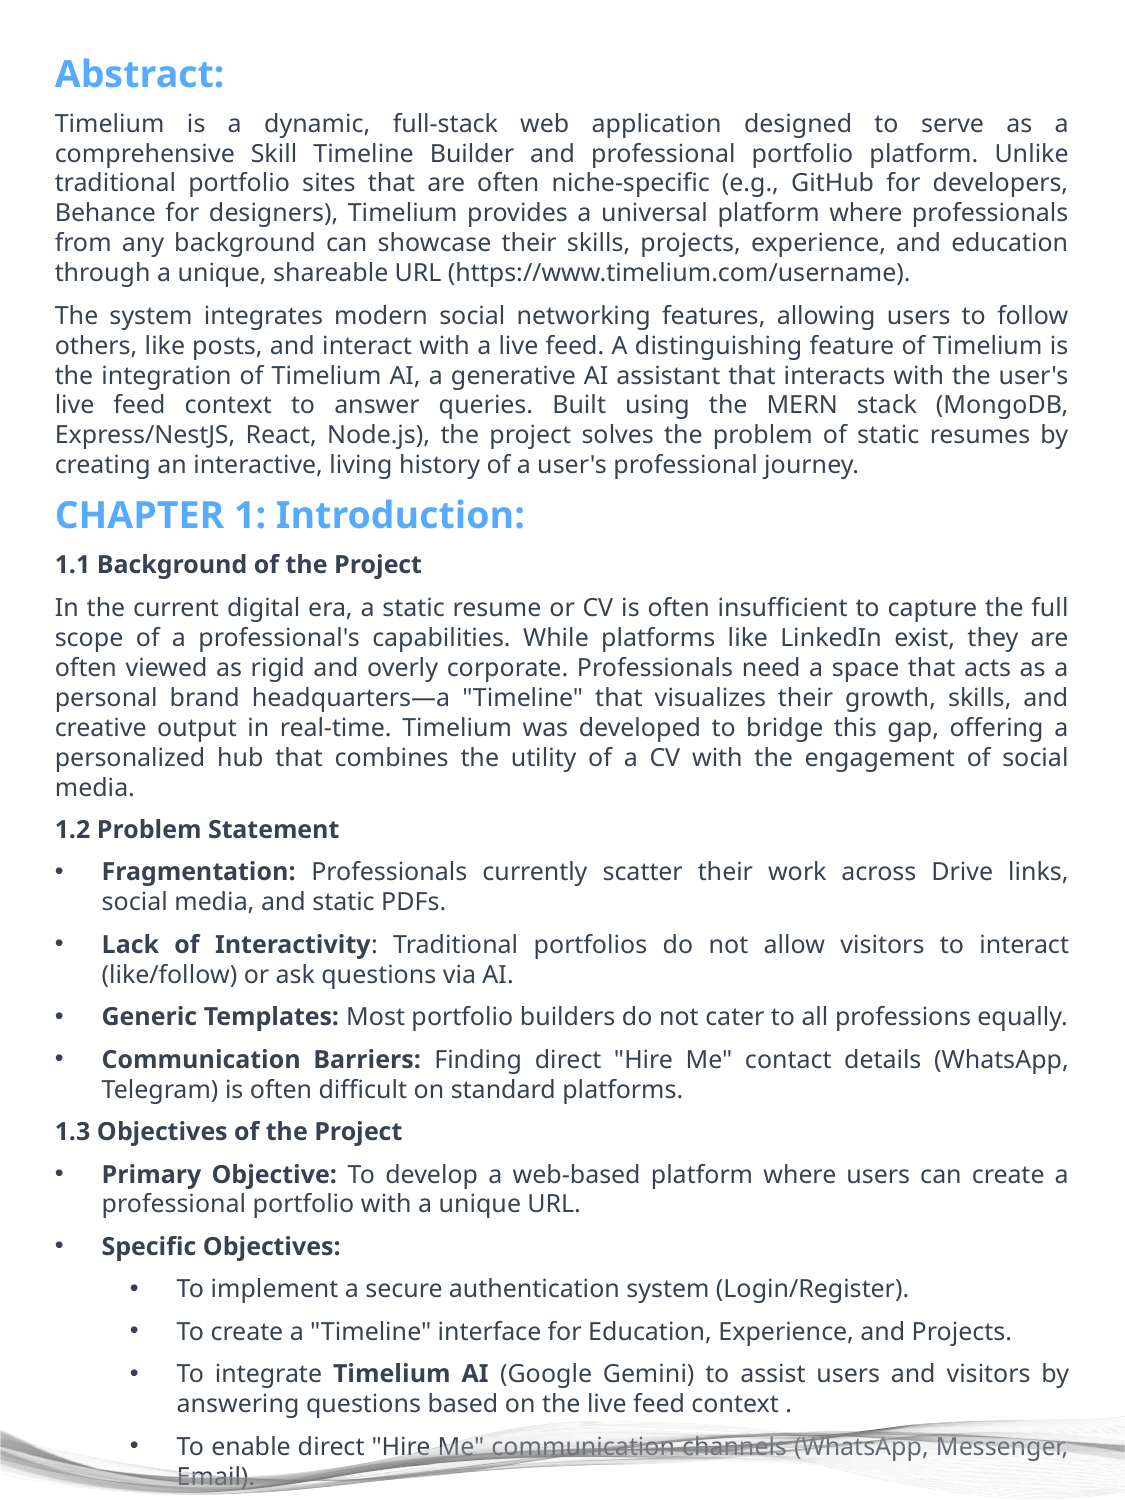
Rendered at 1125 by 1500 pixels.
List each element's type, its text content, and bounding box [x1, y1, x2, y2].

text_box Abstract: Timelium is a dynamic, full-stack web application designed to serve as a comprehensive Skill Timeline Builder and professional portfolio platform. Unlike traditional portfolio sites that are often niche-specific (e.g., GitHub for developers, Behance for designers), Timelium provides a universal platform where professionals from any background can showcase their skills, projects, experience, and education through a unique, shareable URL (https://www.timelium.com/username). The system integrates modern social networking features, allowing users to follow others, like posts, and interact with a live feed. A distinguishing feature of Timelium is the integration of Timelium AI, a generative AI assistant that interacts with the user's live feed context to answer queries. Built using the MERN stack (MongoDB, Express/NestJS, React, Node.js), the project solves the problem of static resumes by creating an interactive, living history of a user's professional journey. CHAPTER 1: Introduction: 1.1 Background of the Project In the current digital era, a static resume or CV is often insufficient to capture the full scope of a professional's capabilities. While platforms like LinkedIn exist, they are often viewed as rigid and overly corporate. Professionals need a space that acts as a personal brand headquarters—a "Timeline" that visualizes their growth, skills, and creative output in real-time. Timelium was developed to bridge this gap, offering a personalized hub that combines the utility of a CV with the engagement of social media. 1.2 Problem Statement Fragmentation: Professionals currently scatter their work across Drive links, social media, and static PDFs. Lack of Interactivity: Traditional portfolios do not allow visitors to interact (like/follow) or ask questions via AI. Generic Templates: Most portfolio builders do not cater to all professions equally. Communication Barriers: Finding direct "Hire Me" contact details (WhatsApp, Telegram) is often difficult on standard platforms. 1.3 Objectives of the Project Primary Objective: To develop a web-based platform where users can create a professional portfolio with a unique URL. Specific Objectives: To implement a secure authentication system (Login/Register). To create a "Timeline" interface for Education, Experience, and Projects. To integrate Timelium AI (Google Gemini) to assist users and visitors by answering questions based on the live feed context . To enable direct "Hire Me" communication channels (WhatsApp, Messenger, Email). [40, 0, 1085, 1416]
picture [0, 1416, 1125, 1499]
